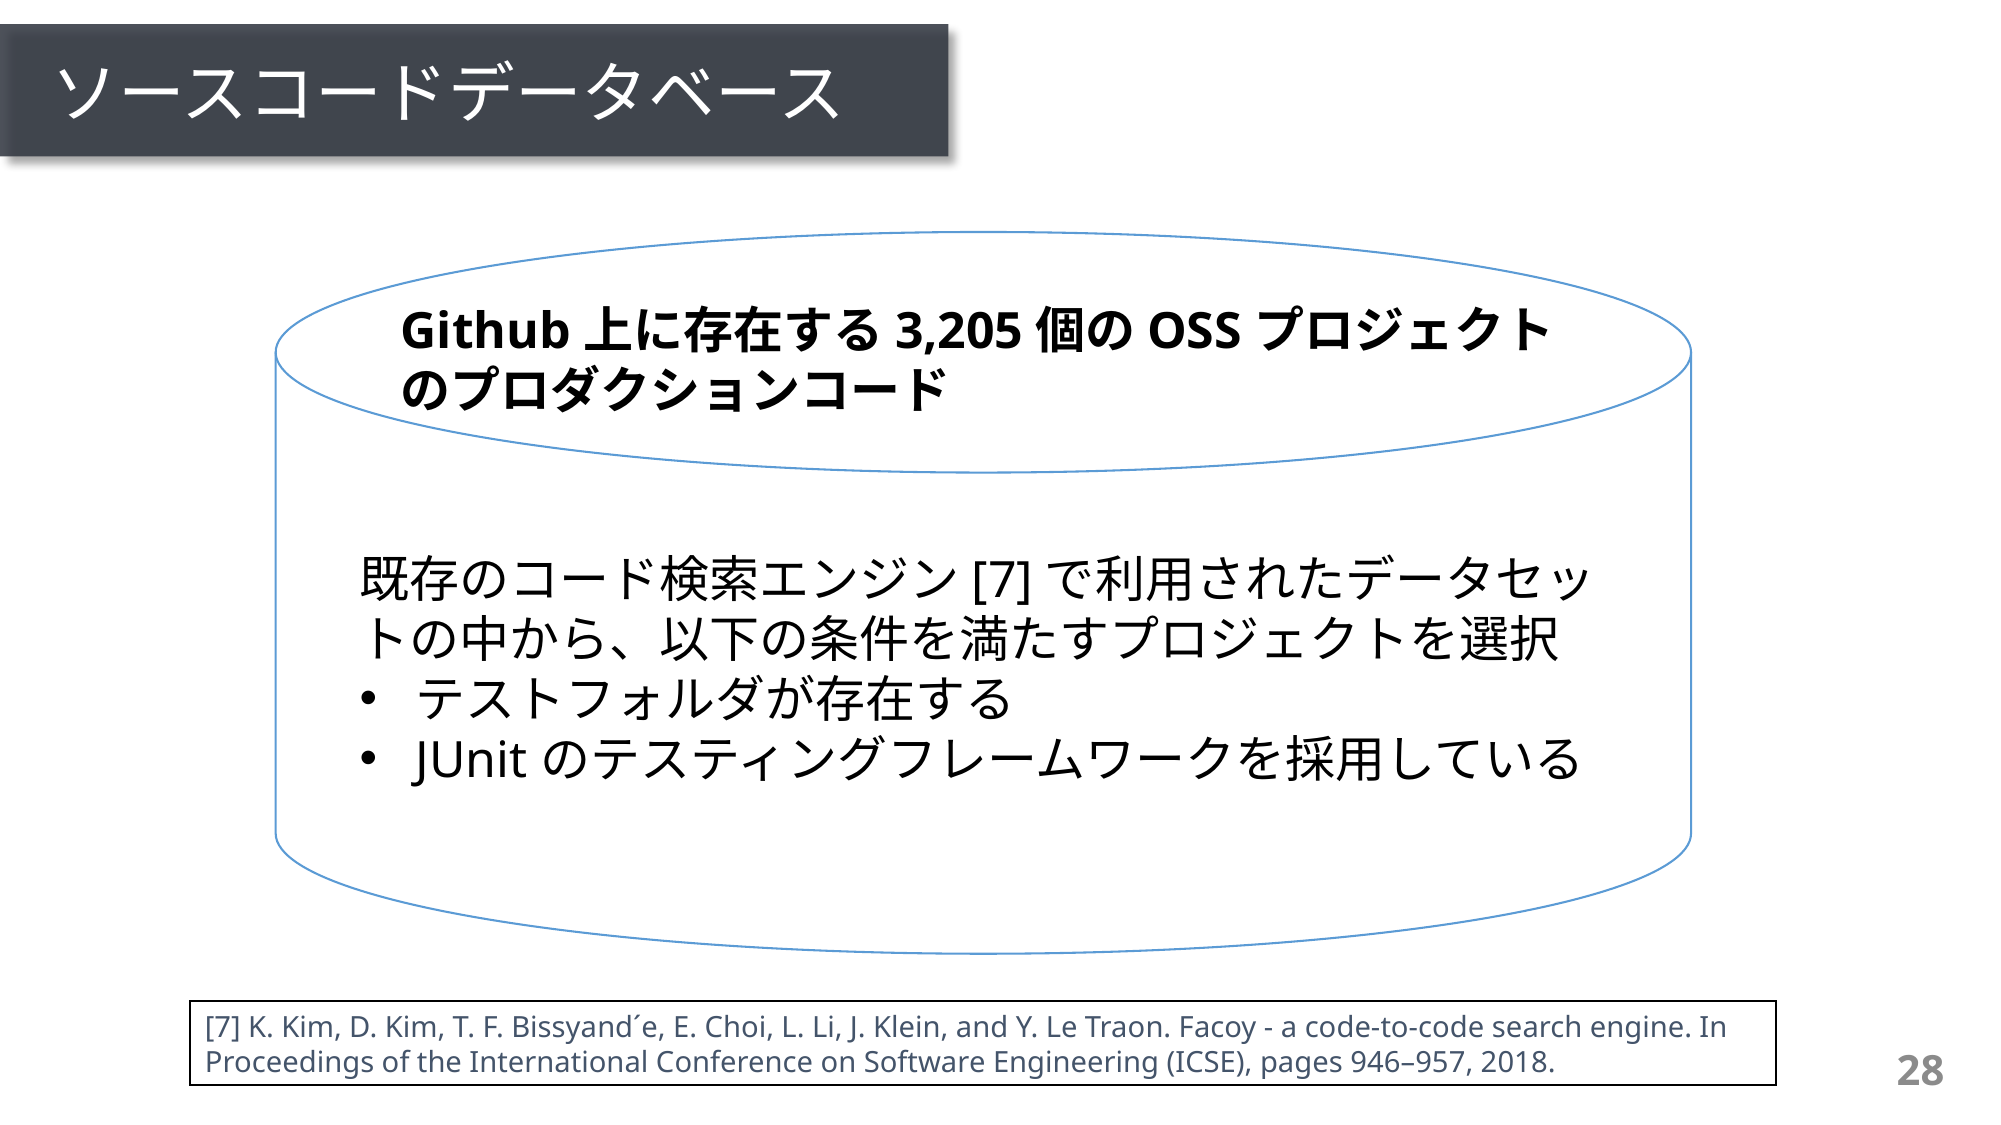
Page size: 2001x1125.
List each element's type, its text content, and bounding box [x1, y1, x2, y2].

text_box [274, 230, 1693, 955]
title ソースコードデータベース [36, 36, 957, 156]
text_box Github上に存在する3,205個のOSSプロジェクトのプロダクションコード [385, 290, 1571, 426]
text_box [7] K. Kim, D. Kim, T. F. Bissyand´e, E. Choi, L. Li, J. Klein, and Y. Le Traon. Facoy - a code-to-code search engine. In Proceedings of the International Conference on Software Engineering (ICSE), pages 946–957, 2018. [189, 1000, 1777, 1086]
text_box 既存のコード検索エンジン[7]で利用されたデータセットの中から、以下の条件を満たすプロジェクトを選択 テストフォルダが存在する JUnitのテスティングフレームワークを採用している [344, 539, 1658, 795]
